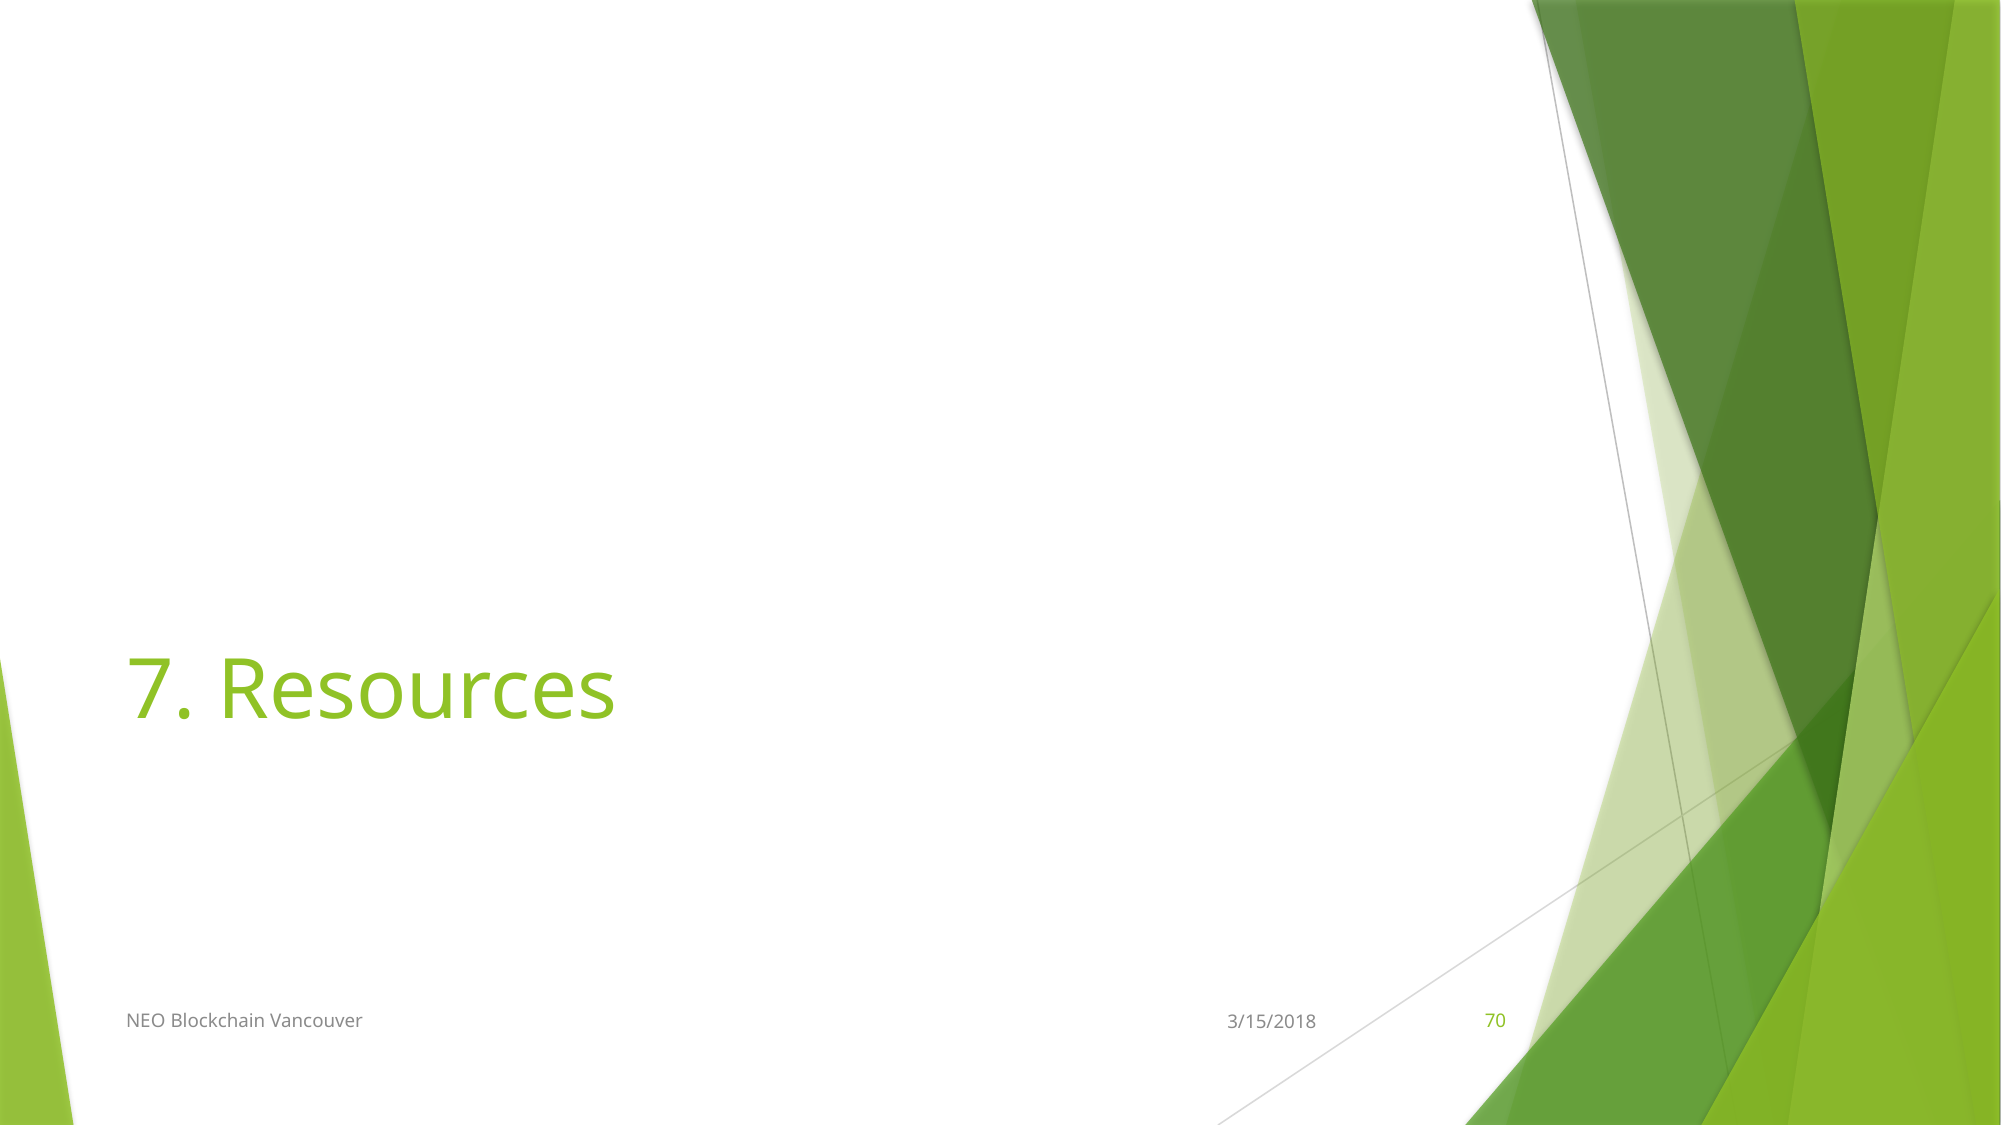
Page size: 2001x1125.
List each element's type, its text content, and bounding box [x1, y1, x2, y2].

footer NEO Blockchain Vancouver [111, 991, 1145, 1051]
title 7. Resources [111, 443, 1522, 743]
slide_number 70 [1409, 991, 1522, 1051]
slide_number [1181, 991, 1332, 1051]
